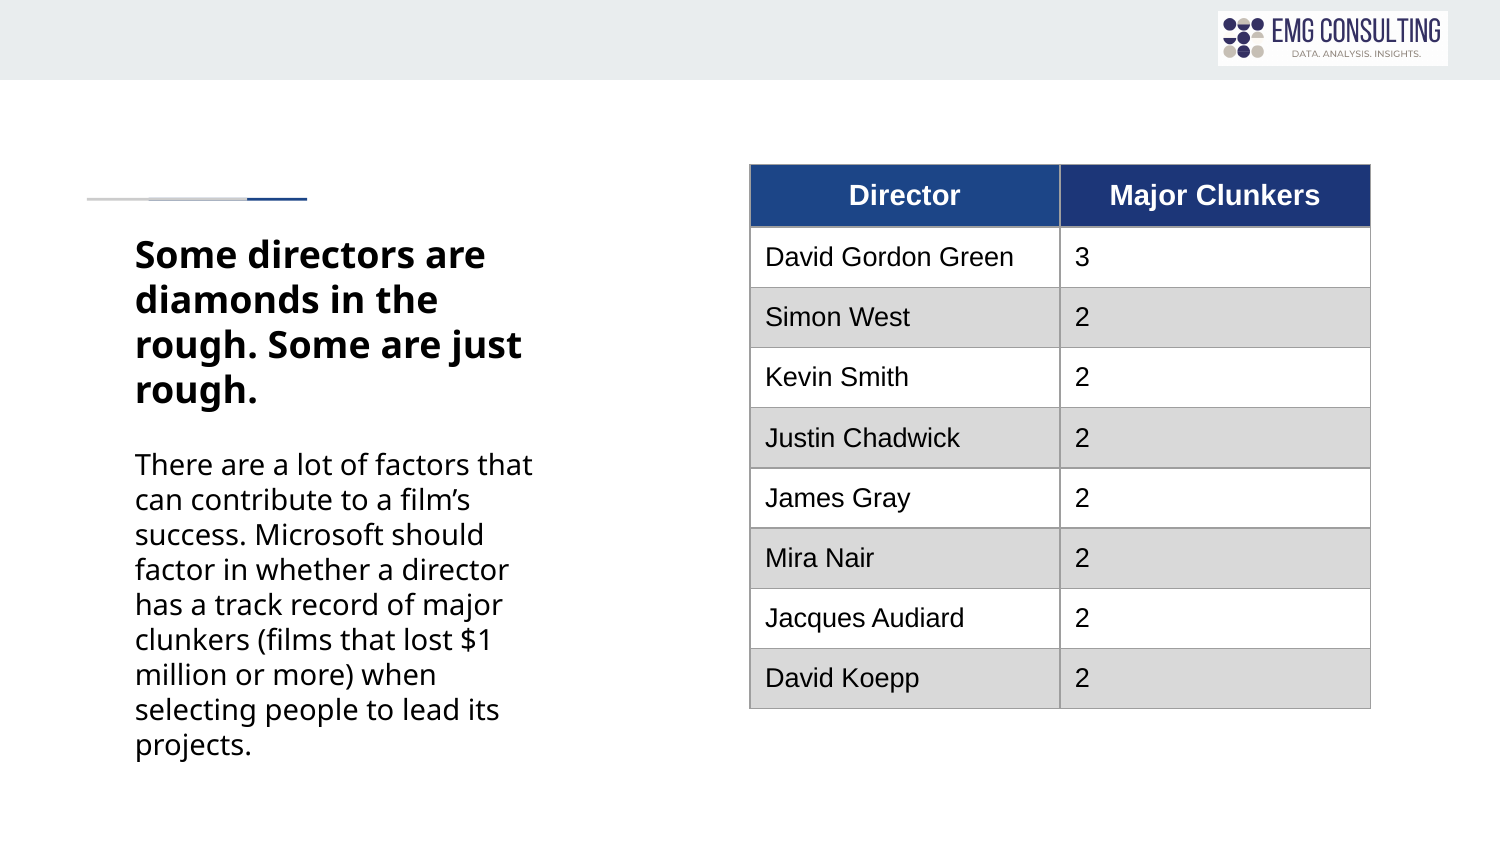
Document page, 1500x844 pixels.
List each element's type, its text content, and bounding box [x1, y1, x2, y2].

table_cell 2 [1061, 529, 1370, 588]
table_cell David Gordon Green [751, 228, 1059, 287]
table_cell David Koepp [751, 649, 1059, 708]
table_cell 3 [1061, 228, 1370, 287]
table_cell Mira Nair [751, 529, 1059, 588]
table_cell Simon West [751, 288, 1059, 347]
picture [1218, 10, 1448, 67]
table_cell James Gray [751, 469, 1059, 527]
table_cell Justin Chadwick [751, 408, 1059, 467]
table_cell 2 [1061, 348, 1370, 407]
table_cell Kevin Smith [751, 348, 1059, 407]
table_header Director [751, 165, 1059, 226]
table_header Major Clunkers [1061, 165, 1370, 226]
table_cell 2 [1061, 469, 1370, 527]
table_cell 2 [1061, 589, 1370, 648]
table_cell 2 [1061, 649, 1370, 708]
table_cell 2 [1061, 408, 1370, 467]
table_cell Jacques Audiard [751, 589, 1059, 648]
title Some directors are diamonds in the rough. Some are just rough. There are a lot of factors that can contribute to a film’s success. Microsoft should factor in whether a director has a track record of major clunkers (films that lost $1 million or more) when selecting people to lead its projects. [119, 216, 580, 571]
table_cell 2 [1061, 288, 1370, 347]
